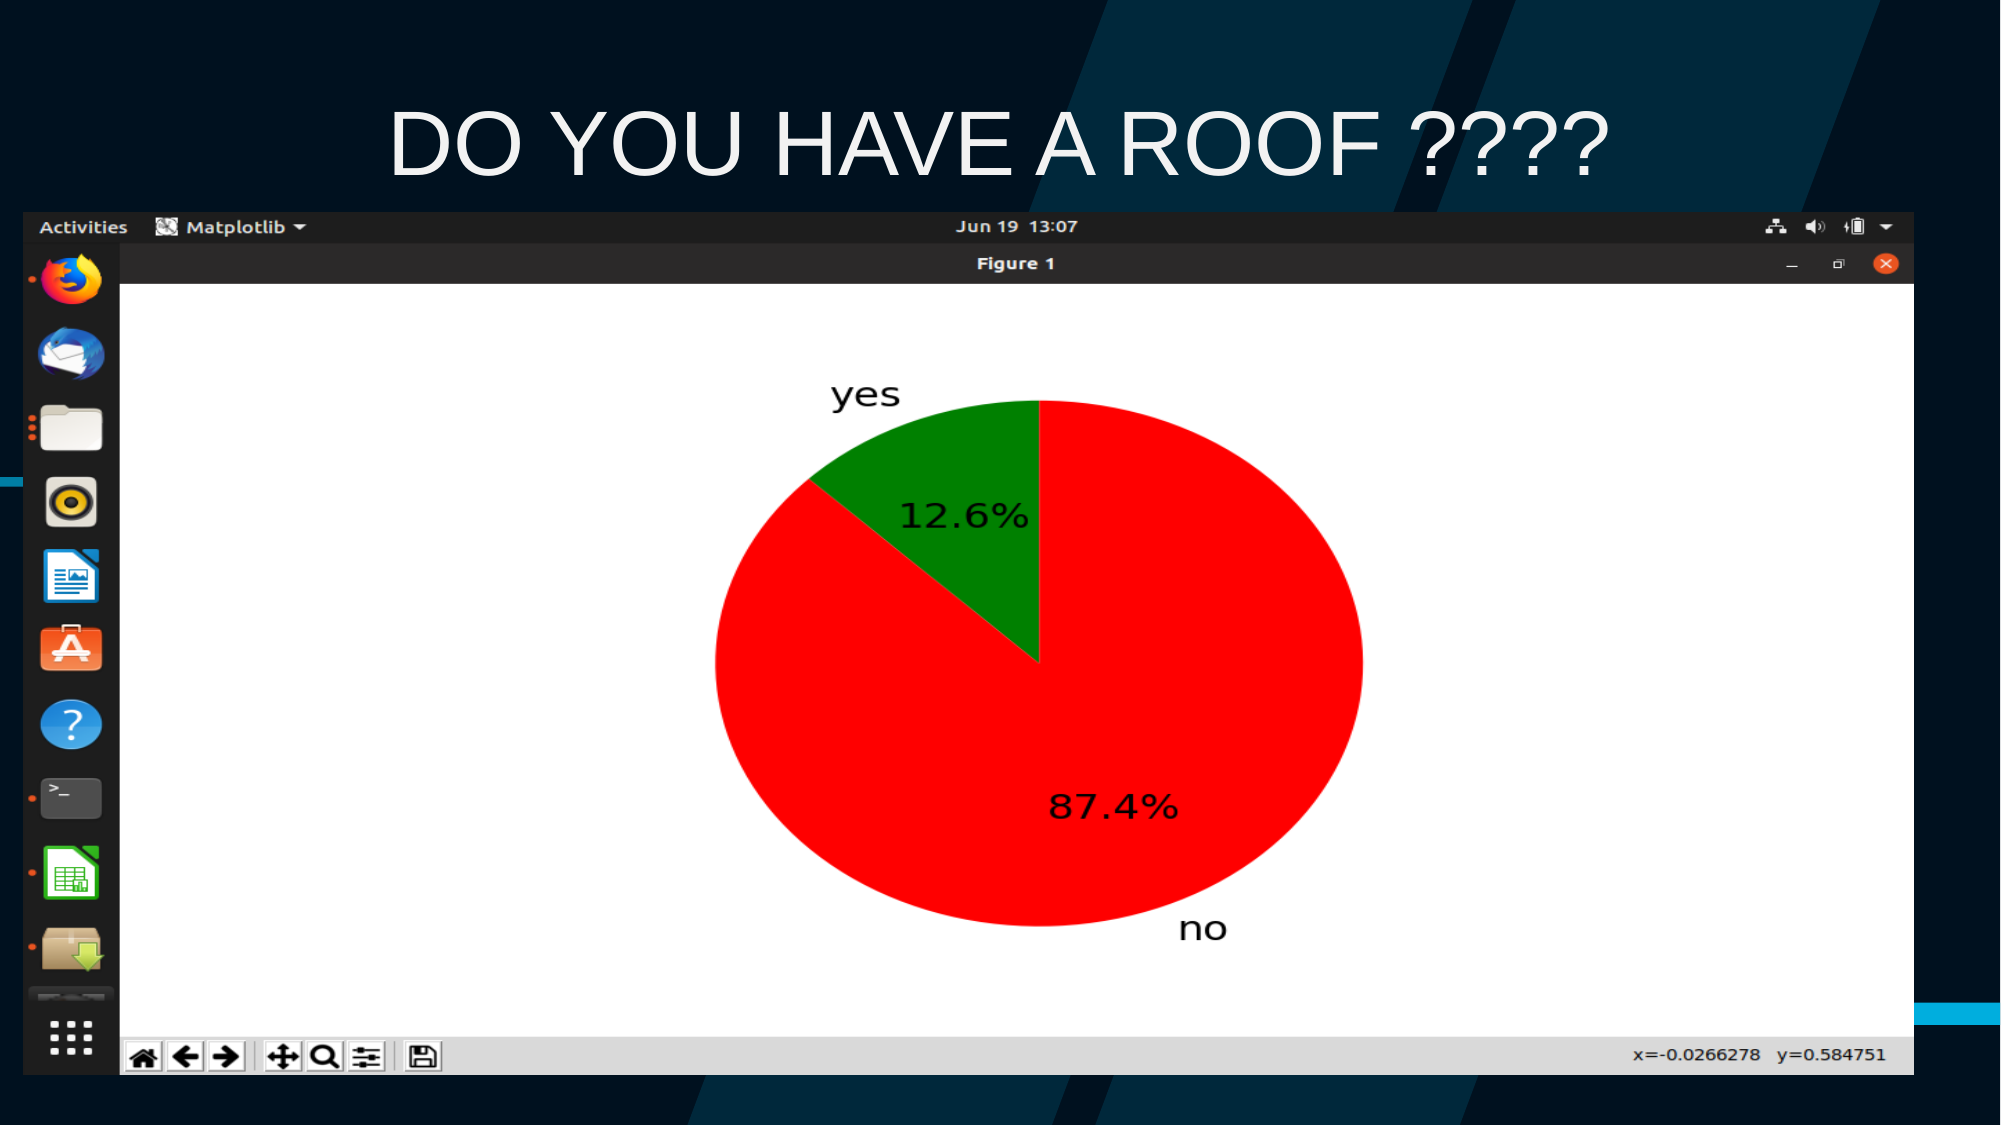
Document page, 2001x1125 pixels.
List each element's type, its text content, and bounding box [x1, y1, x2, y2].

picture [23, 212, 1914, 1075]
text_box DO YOU HAVE A ROOF ???? [99, 83, 1900, 194]
